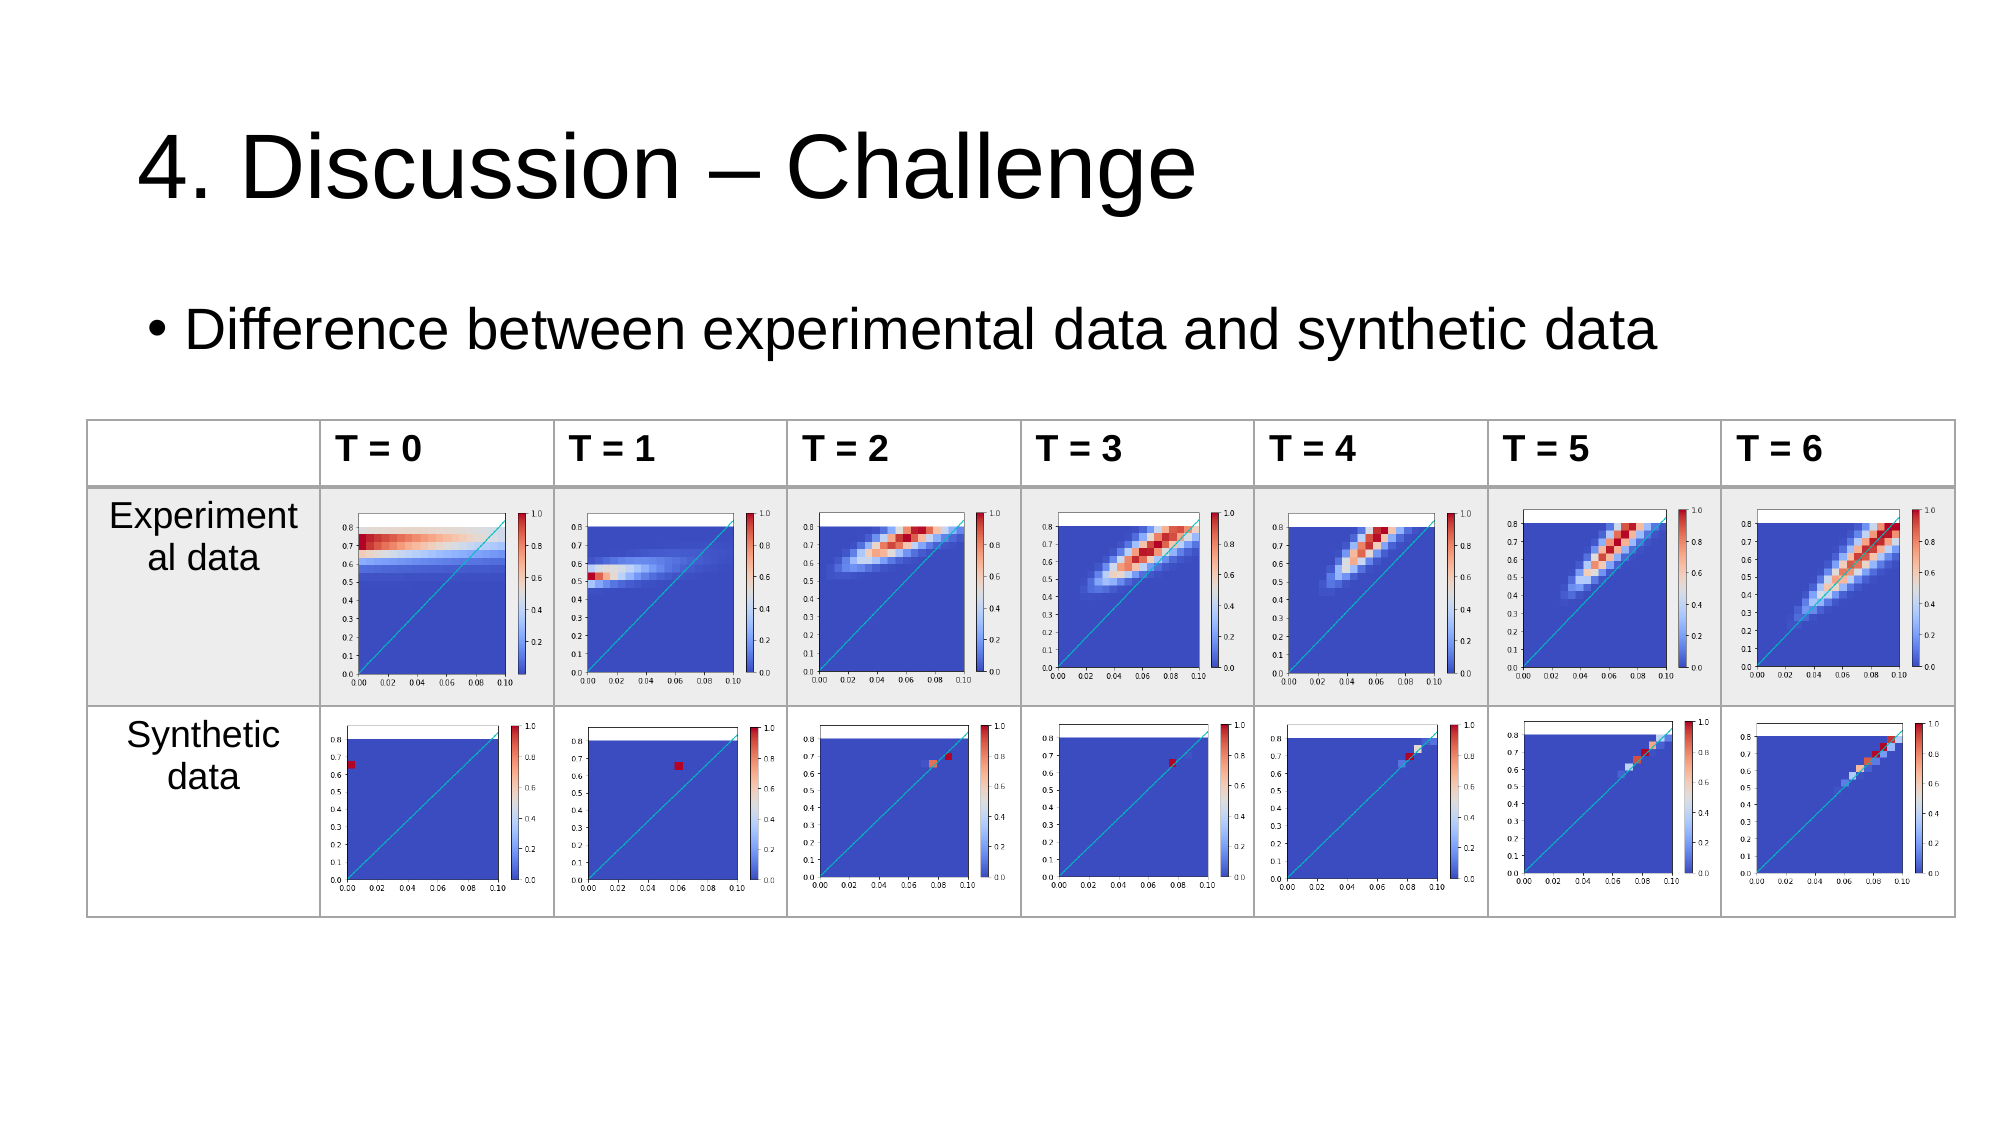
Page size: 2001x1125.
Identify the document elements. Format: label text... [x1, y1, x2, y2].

table_cell [1489, 707, 1720, 916]
table_cell [1022, 489, 1253, 705]
table_header T = 6 [1722, 421, 1954, 485]
picture [797, 718, 1010, 893]
table_cell [1722, 707, 1954, 916]
table_cell [1255, 707, 1487, 916]
title 4. Discussion – Challenge [137, 59, 1863, 278]
picture [565, 719, 780, 896]
subtitle Difference between experimental data and synthetic data [146, 269, 1872, 392]
picture [1264, 717, 1480, 895]
picture [335, 505, 547, 691]
table_cell Synthetic data [88, 707, 319, 916]
table_cell [788, 707, 1020, 916]
table_header [88, 421, 319, 485]
table_cell [1255, 489, 1487, 705]
picture [797, 504, 1005, 688]
table_cell [555, 489, 786, 705]
table_header T = 1 [555, 421, 786, 485]
picture [324, 718, 541, 896]
table_header T = 2 [788, 421, 1020, 485]
table_cell [1722, 489, 1954, 705]
picture [1265, 504, 1477, 690]
table_header T = 3 [1022, 421, 1253, 485]
picture [1036, 504, 1239, 684]
table_cell [555, 707, 786, 916]
picture [1500, 502, 1707, 684]
picture [1735, 502, 1940, 683]
table_header T = 4 [1255, 421, 1487, 485]
table_cell [321, 489, 553, 705]
table_cell [321, 707, 553, 916]
table_cell [788, 489, 1020, 705]
table_cell Experimental data [88, 489, 319, 705]
picture [1734, 716, 1945, 889]
picture [1501, 714, 1714, 889]
picture [565, 505, 775, 690]
table_header T = 5 [1489, 421, 1720, 485]
table_cell [1022, 707, 1253, 916]
picture [1036, 717, 1250, 893]
table_cell [1489, 489, 1720, 705]
table_header T = 0 [321, 421, 553, 485]
